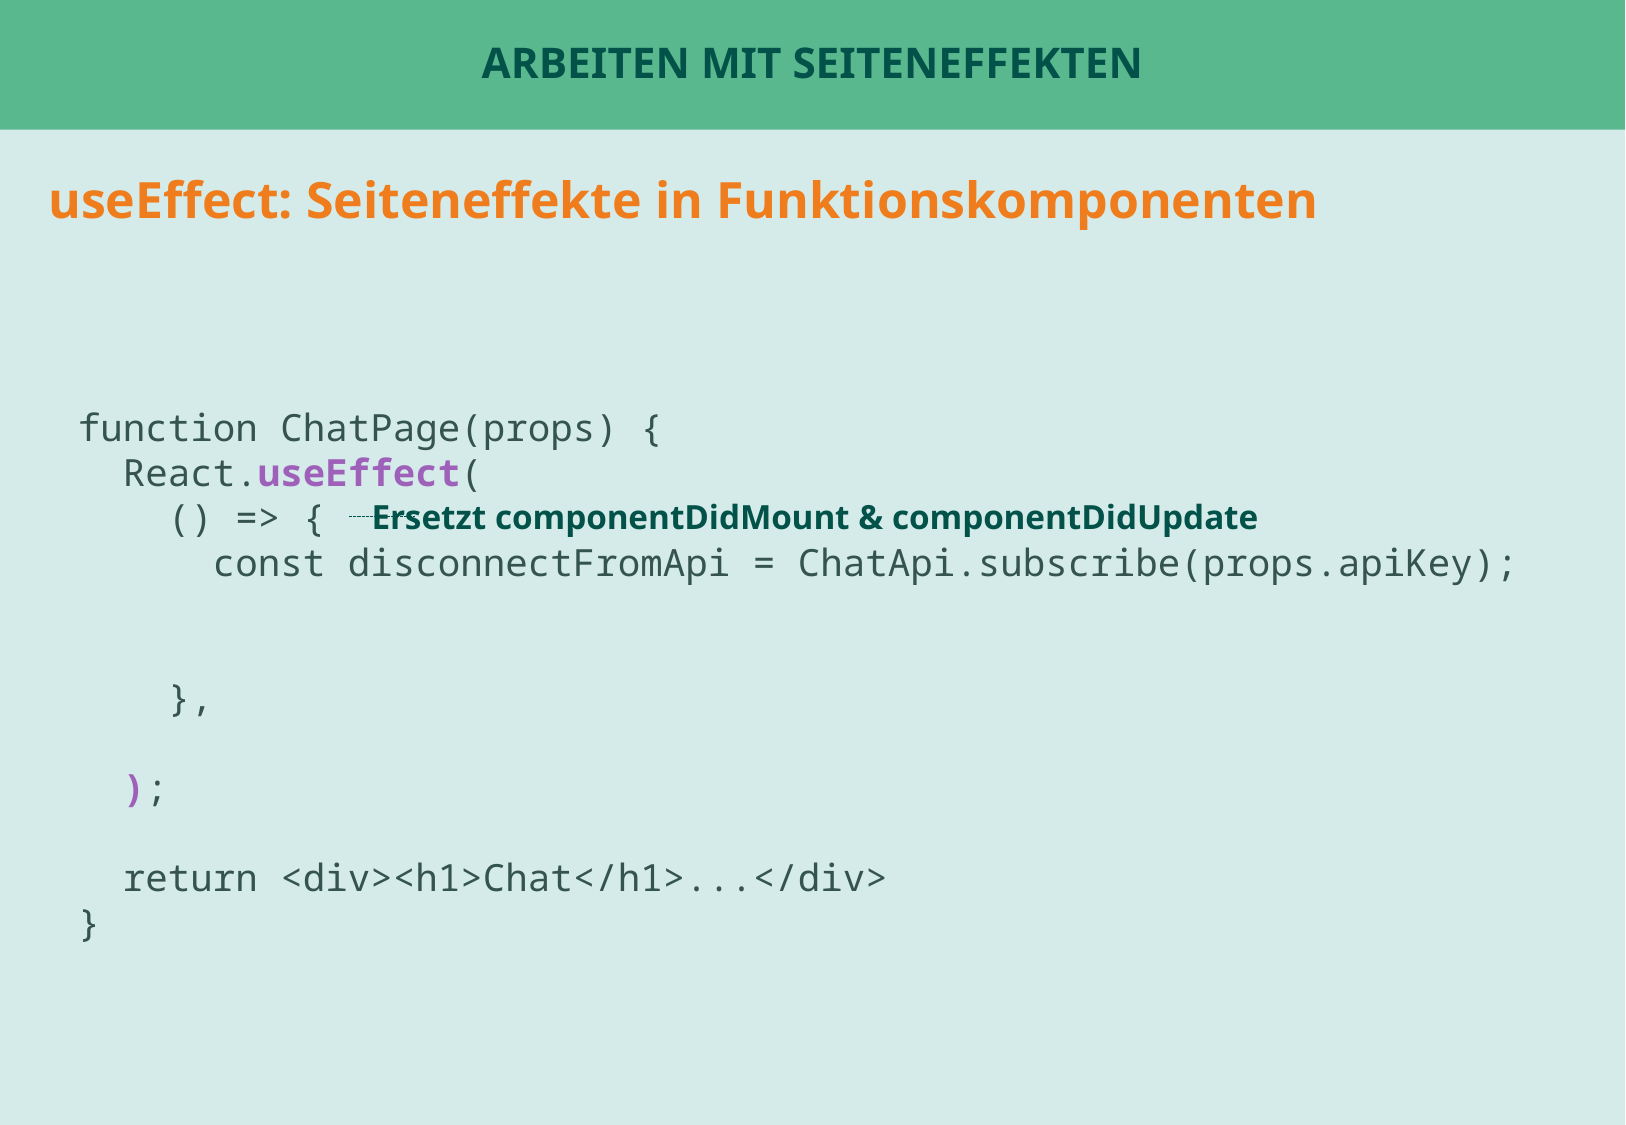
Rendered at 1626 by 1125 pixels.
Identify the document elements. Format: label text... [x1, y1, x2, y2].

text_box Ersetzt componentDidMount & componentDidUpdate [348, 488, 1283, 544]
title Arbeiten mit Seiteneffekten [0, 0, 1625, 130]
text_box function ChatPage(props) { React.useEffect( () => { const disconnectFromApi = ChatApi.subscribe(props.apiKey); }, ); return <div><h1>Chat</h1>...</div> } [63, 396, 1562, 996]
list useEffect: Seiteneffekte in Funktionskomponenten [33, 168, 1592, 1043]
